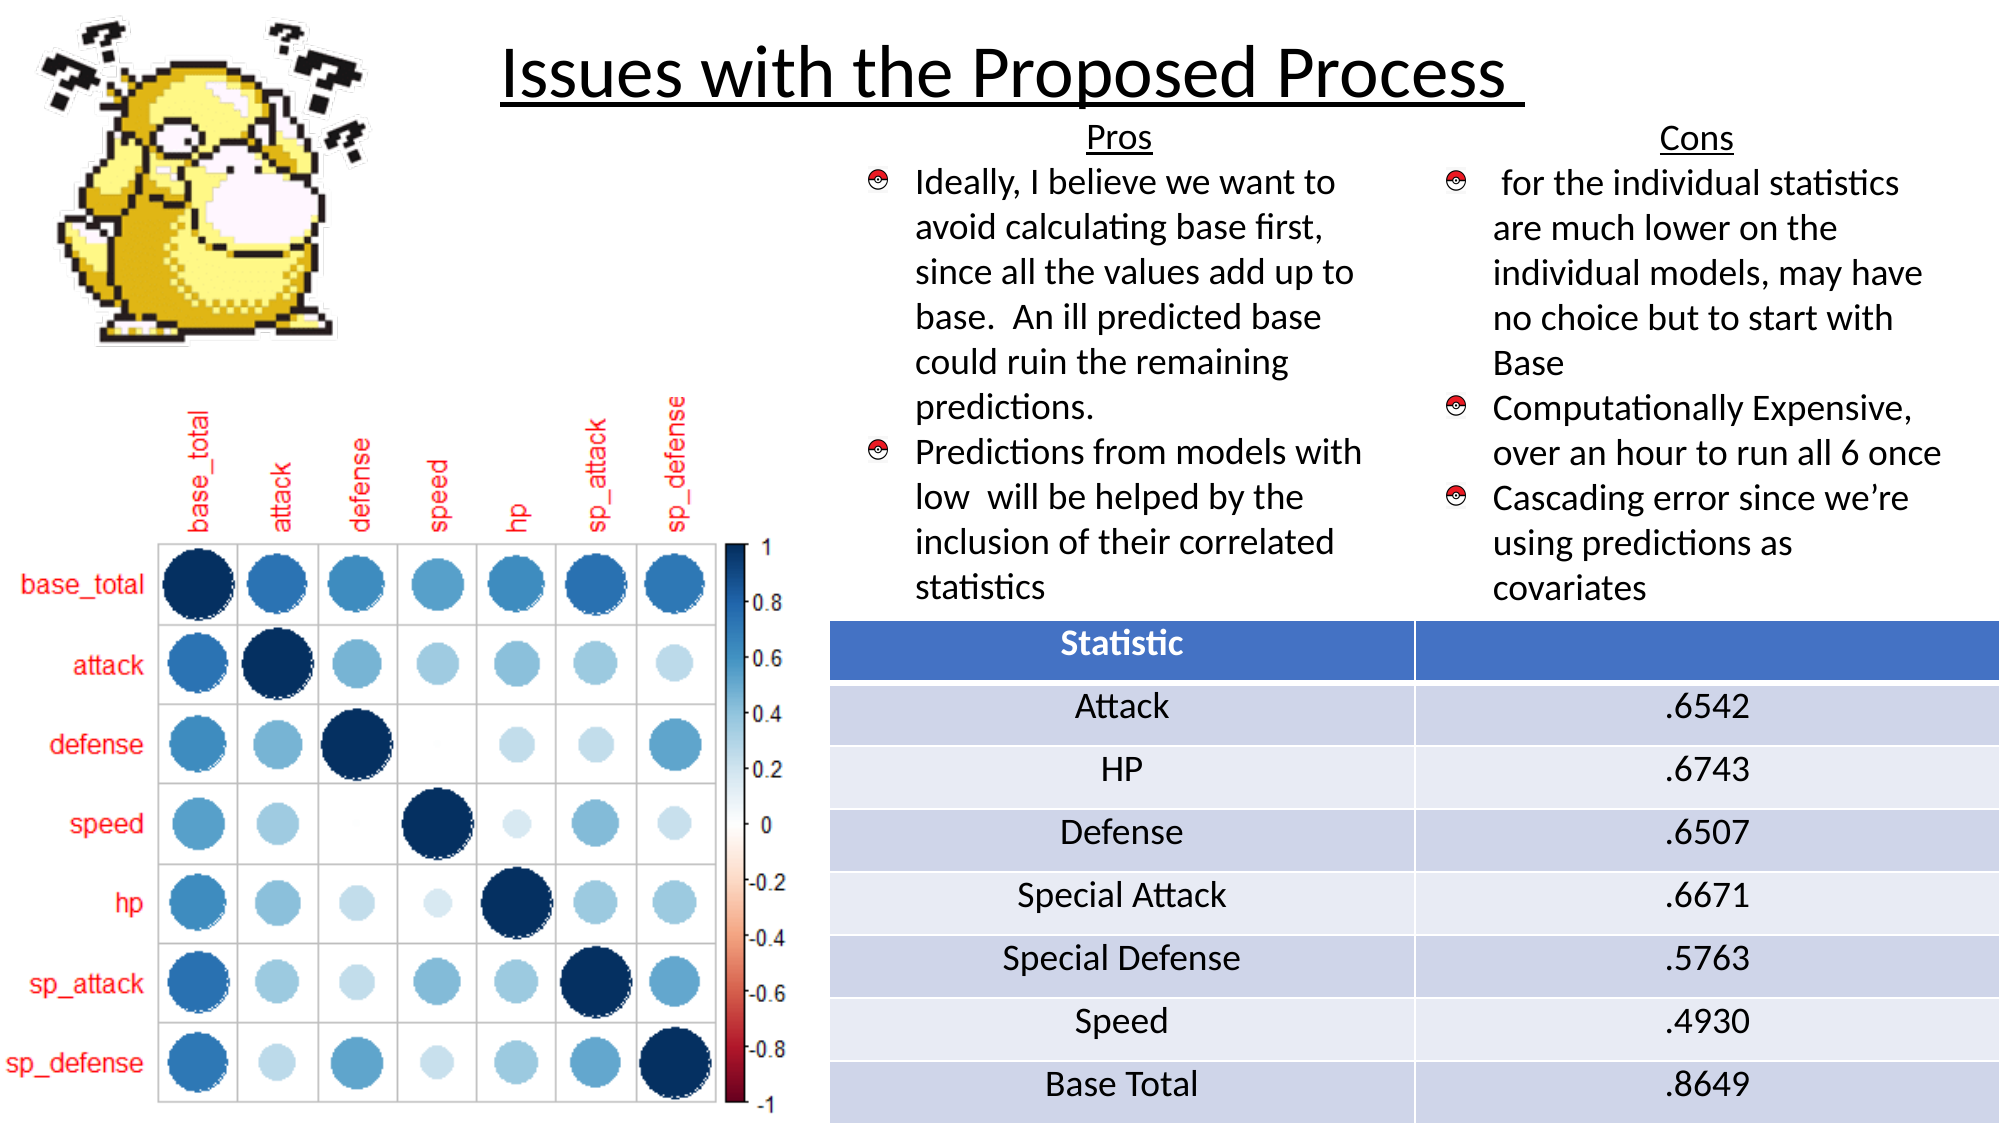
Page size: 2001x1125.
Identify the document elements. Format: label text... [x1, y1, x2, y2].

picture [1446, 482, 1473, 509]
picture [868, 436, 895, 463]
picture [1446, 392, 1473, 419]
text_box Issues with the Proposed Process [485, 15, 1564, 120]
picture [0, 397, 809, 1125]
picture [7, 0, 402, 365]
picture [1446, 167, 1473, 194]
picture [868, 166, 895, 193]
